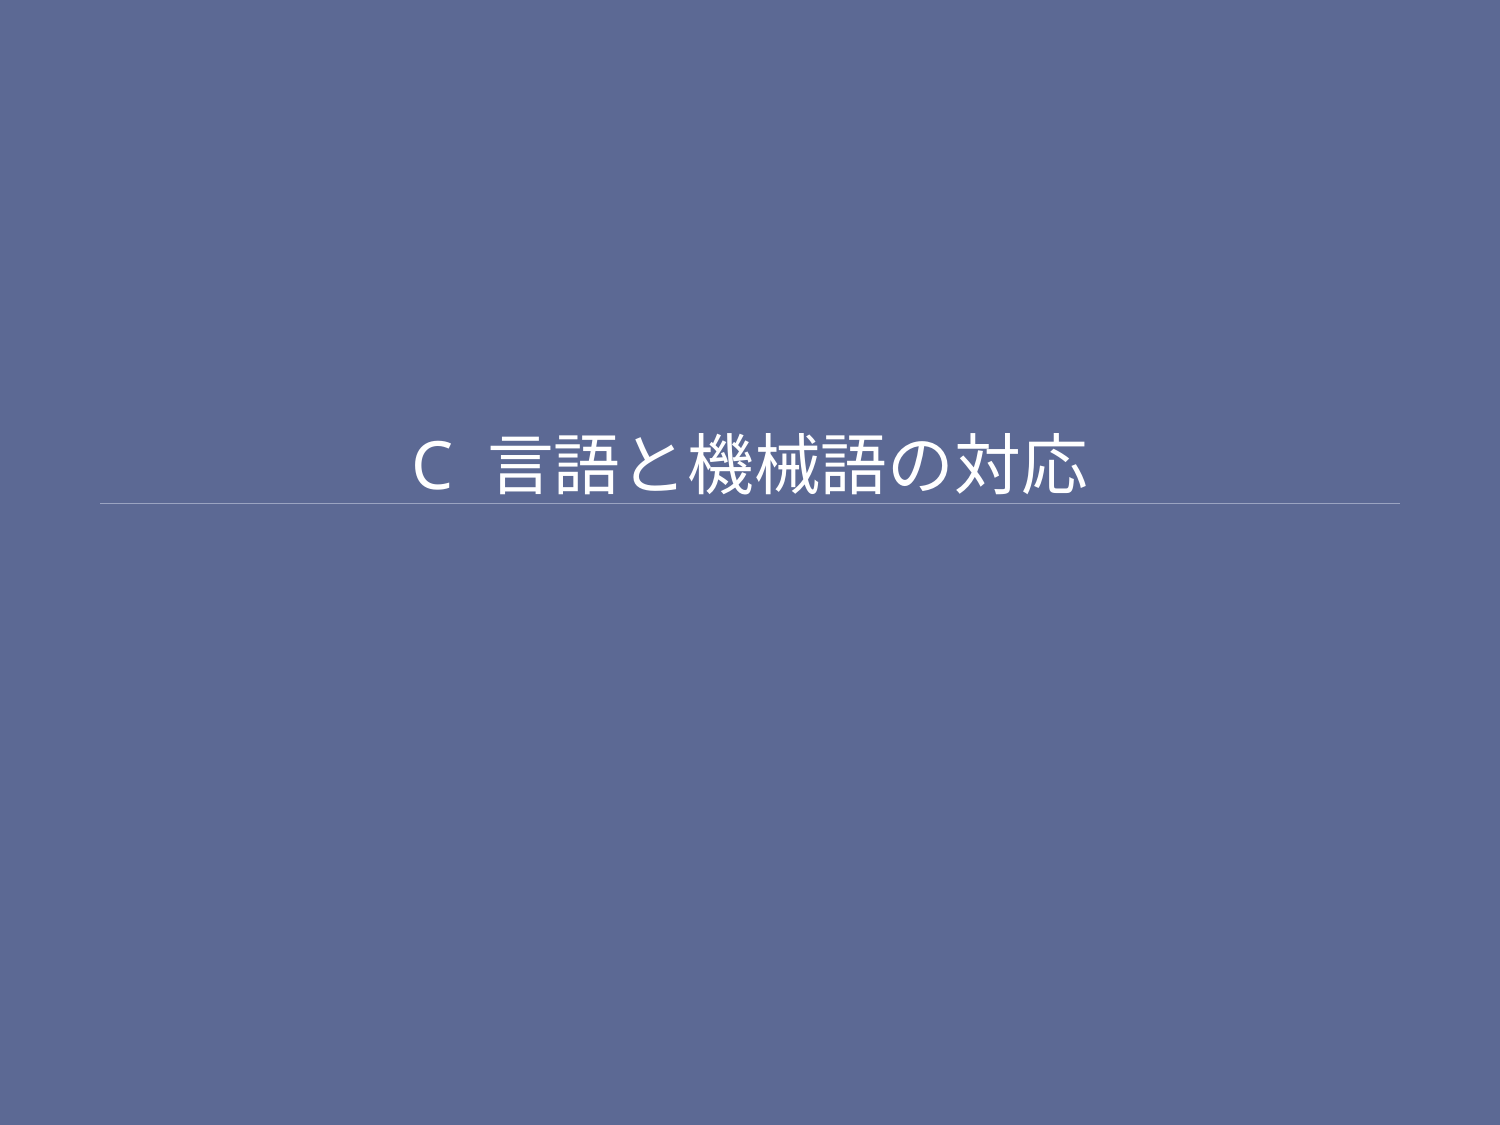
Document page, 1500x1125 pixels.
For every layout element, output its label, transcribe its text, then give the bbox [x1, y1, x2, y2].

title C 言語と機械語の対応 [100, 340, 1400, 504]
